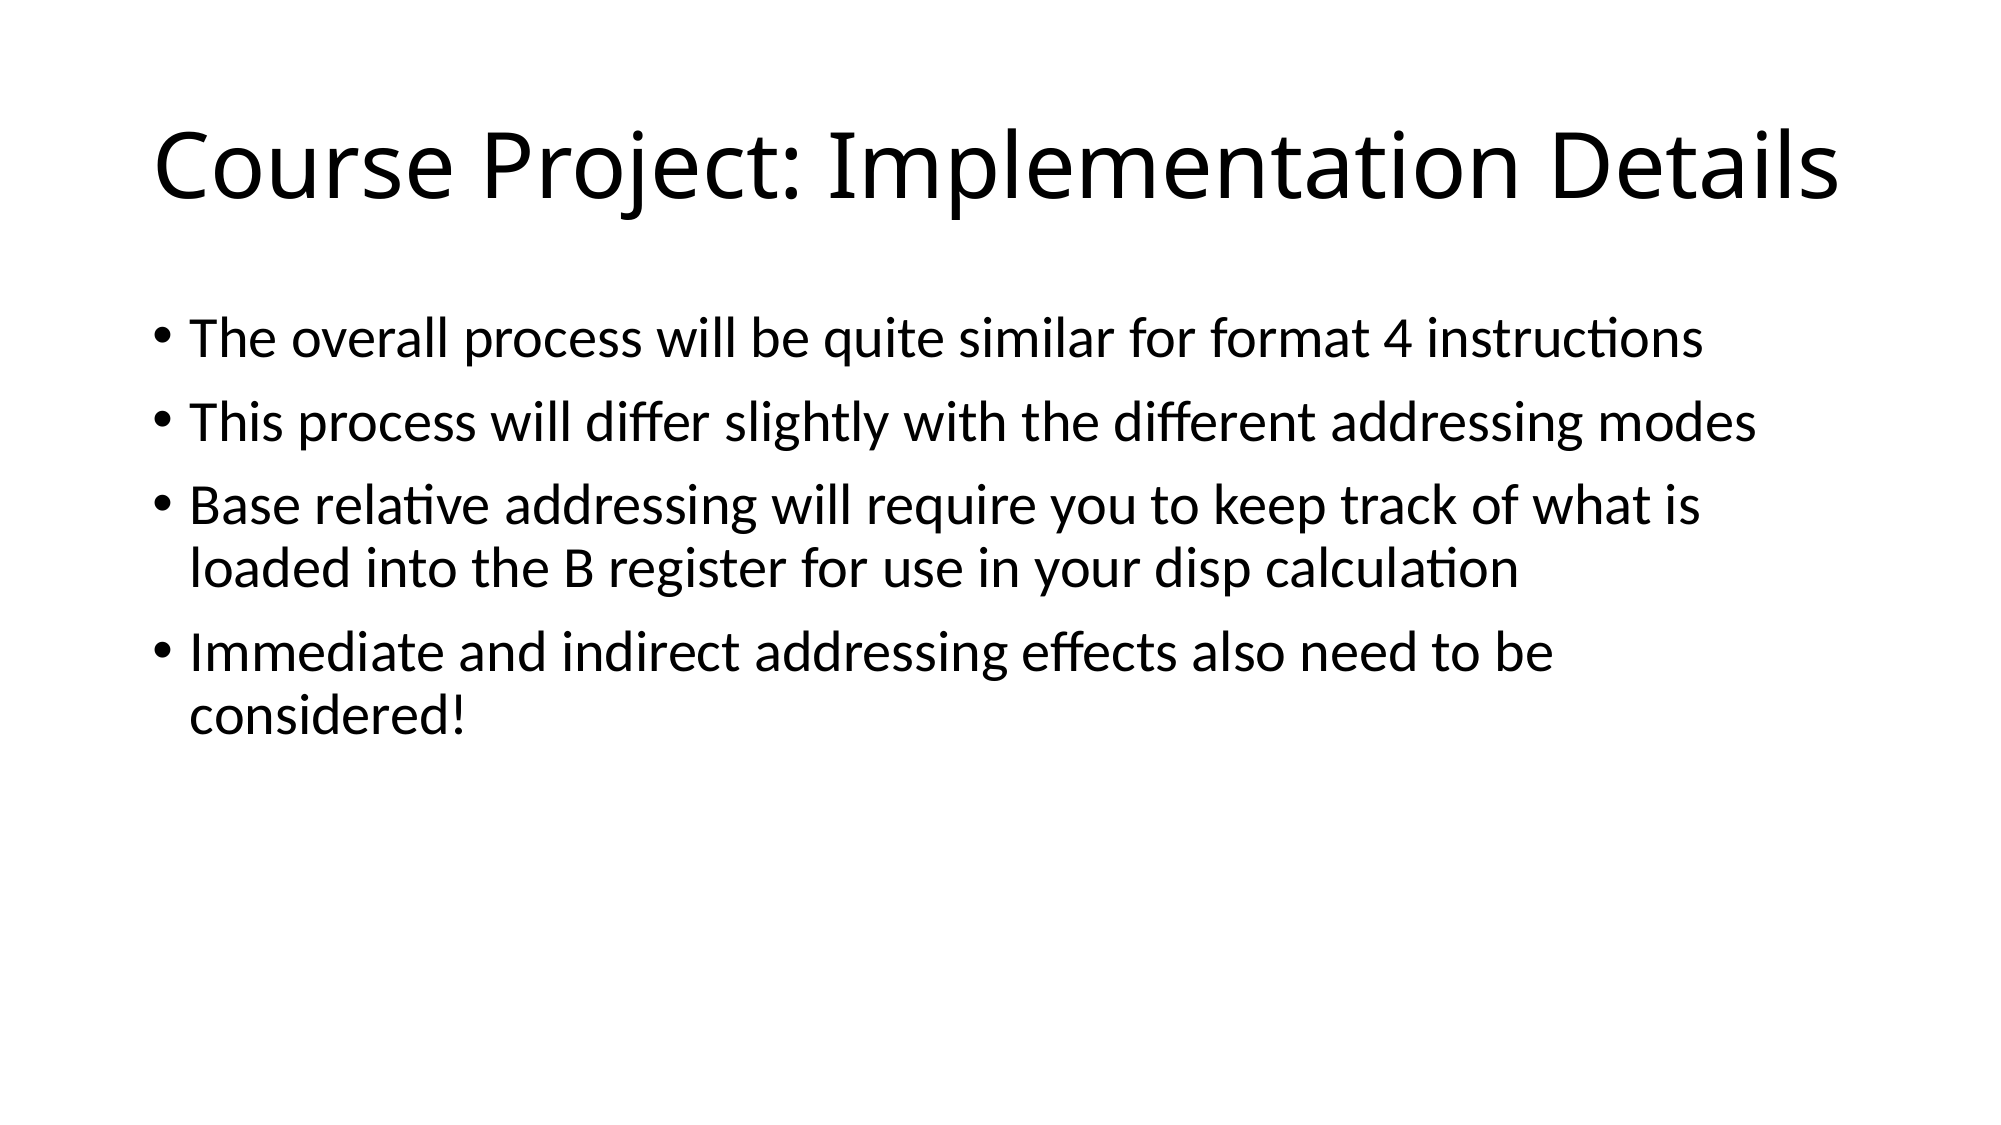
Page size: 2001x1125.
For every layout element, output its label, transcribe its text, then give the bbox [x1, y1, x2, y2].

list The overall process will be quite similar for format 4 instructions This process will differ slightly with the different addressing modes Base relative addressing will require you to keep track of what is loaded into the B register for use in your disp calculation Immediate and indirect addressing effects also need to be considered! [137, 299, 1863, 1014]
title Course Project: Implementation Details [137, 59, 1863, 278]
